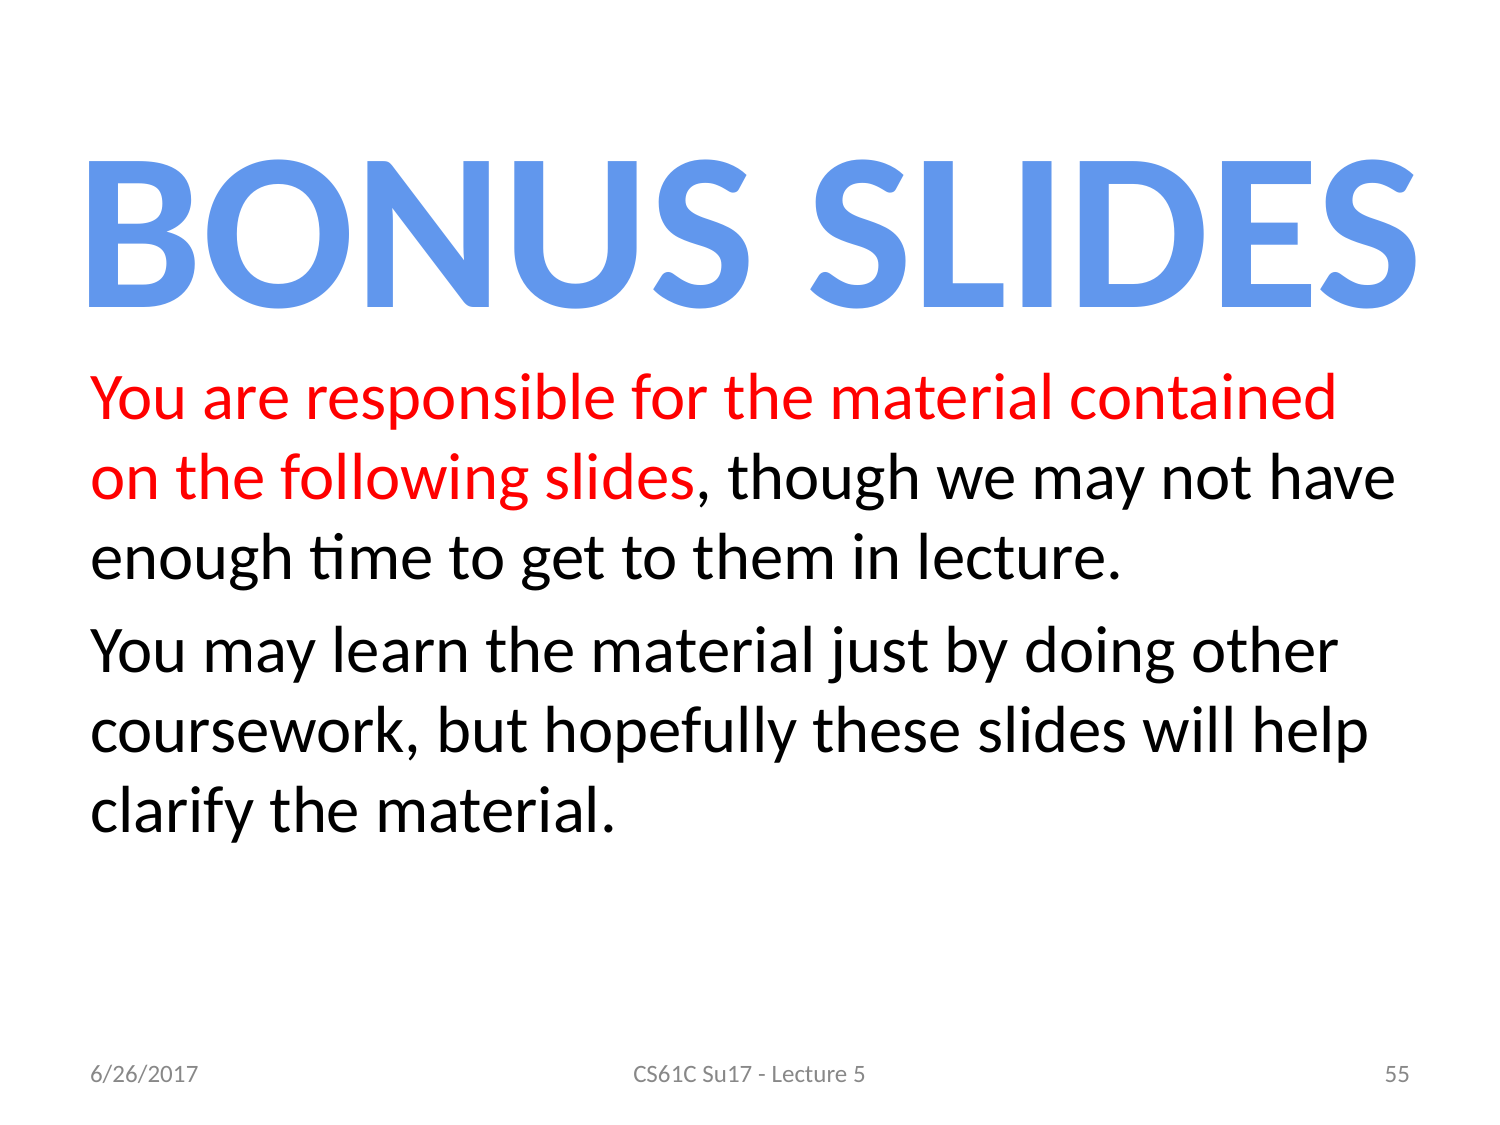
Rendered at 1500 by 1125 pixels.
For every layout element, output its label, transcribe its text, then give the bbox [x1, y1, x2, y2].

footer CS61C Su17 - Lecture 5 [512, 1042, 988, 1103]
slide_number ‹#› [1074, 1042, 1425, 1103]
text_box BONUS SLIDES [0, 74, 1500, 375]
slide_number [75, 1042, 425, 1103]
list You are responsible for the material contained on the following slides, though we may not have enough time to get to them in lecture. You may learn the material just by doing other coursework, but hopefully these slides will help clarify the material. [75, 375, 1425, 1020]
